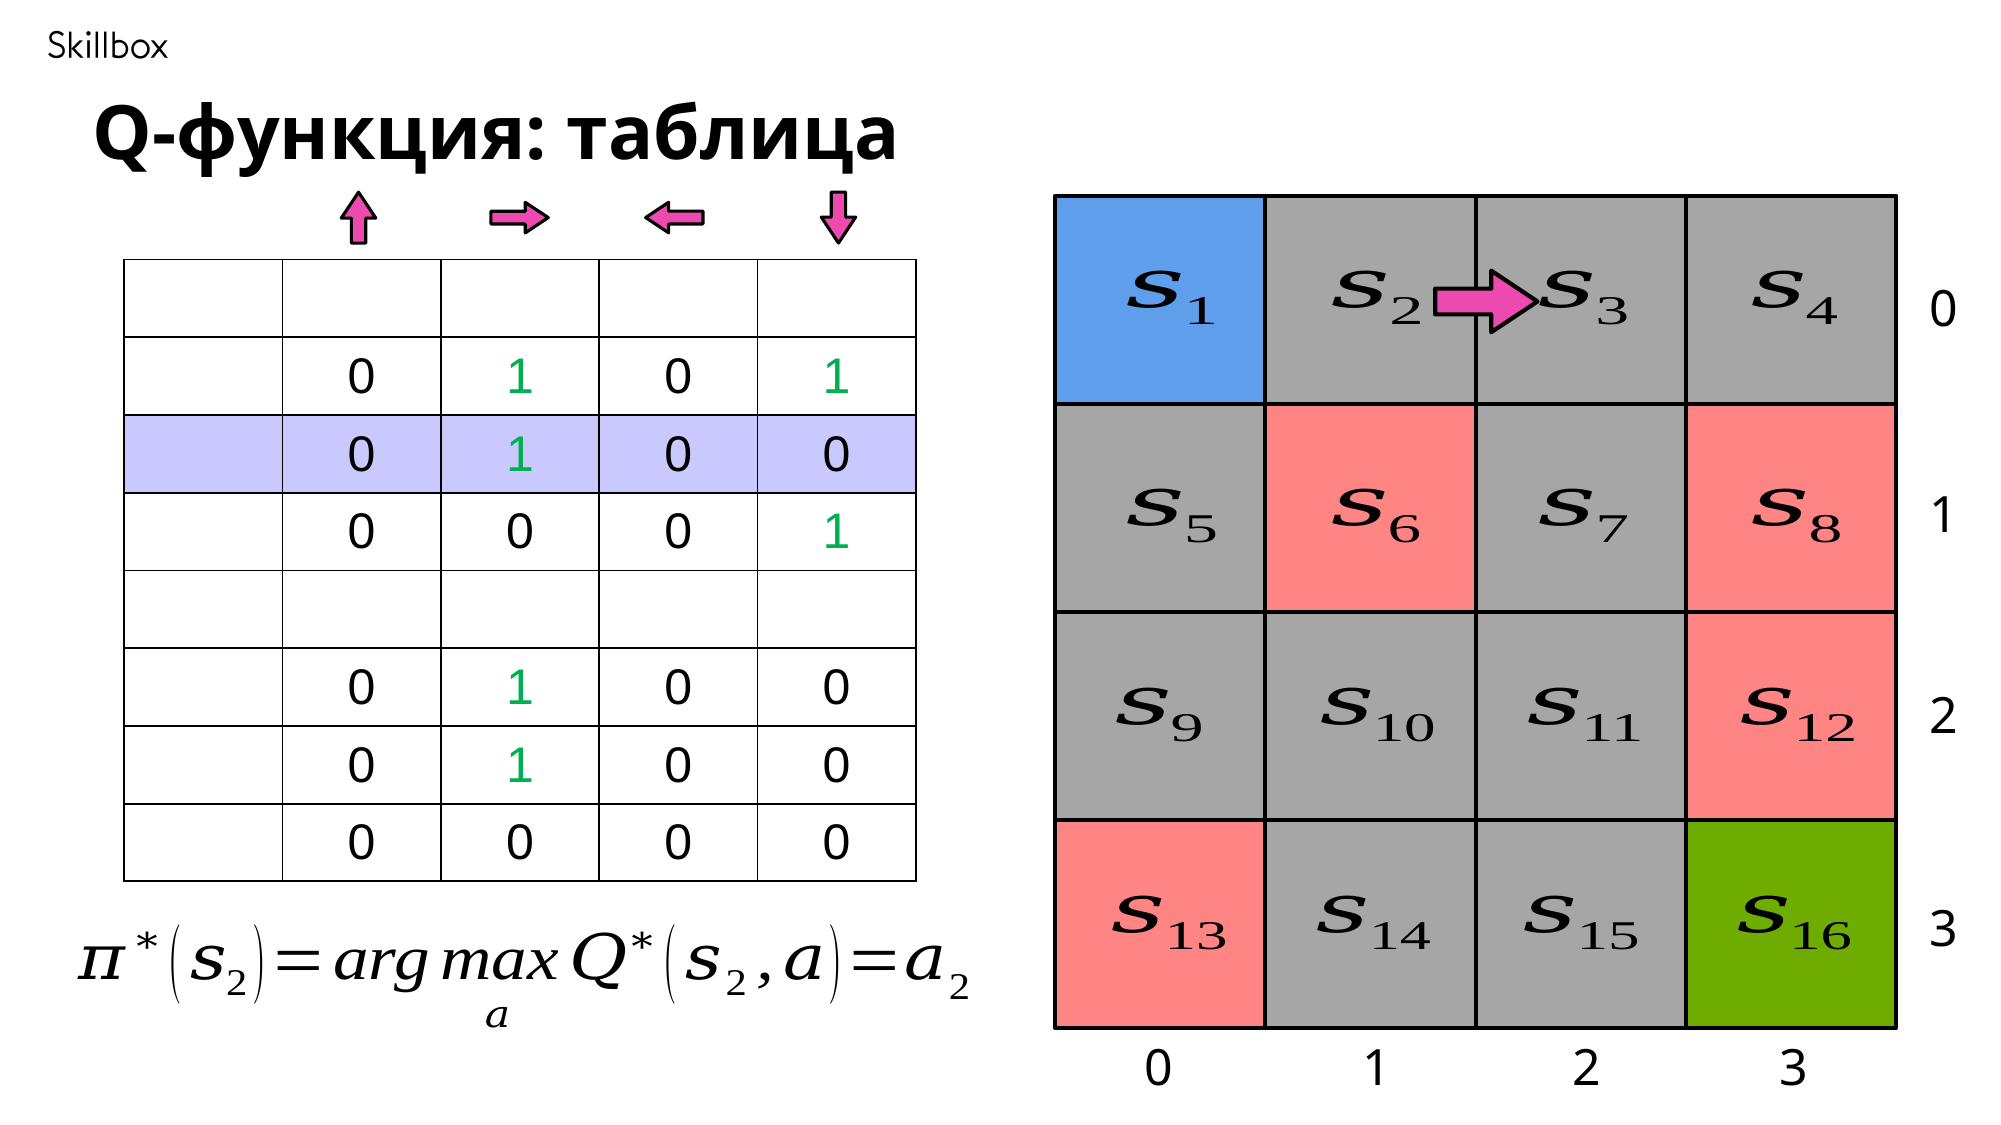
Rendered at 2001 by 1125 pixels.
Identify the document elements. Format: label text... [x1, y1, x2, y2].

text_box [1684, 610, 1898, 818]
text_box 1 [1894, 475, 1995, 551]
text_box 2 [1536, 1027, 1637, 1103]
text_box [1684, 818, 1898, 1030]
text_box 1 [1326, 1027, 1427, 1103]
text_box 3 [1743, 1027, 1844, 1103]
text_box [1053, 194, 1263, 402]
text_box [1263, 402, 1474, 610]
text_box [643, 200, 706, 235]
picture [48, 30, 168, 59]
text_box 0 [1894, 268, 1995, 344]
text_box [1474, 818, 1684, 1030]
text_box 3 [1894, 889, 1995, 964]
text_box [1684, 194, 1898, 402]
text_box [1263, 194, 1474, 402]
text_box [1053, 818, 1263, 1030]
text_box [1684, 402, 1898, 610]
text_box [1474, 194, 1684, 402]
text_box 0 [1108, 1027, 1209, 1103]
text_box Q-функция: таблица [77, 81, 1982, 190]
text_box [1263, 818, 1474, 1030]
text_box [1474, 402, 1684, 610]
text_box [488, 200, 551, 235]
text_box [1474, 610, 1684, 818]
text_box [1053, 402, 1263, 610]
text_box [1433, 268, 1540, 335]
text_box [1263, 610, 1474, 818]
text_box [819, 190, 858, 246]
text_box [1053, 610, 1263, 818]
text_box [339, 190, 378, 246]
text_box 2 [1894, 676, 1995, 751]
